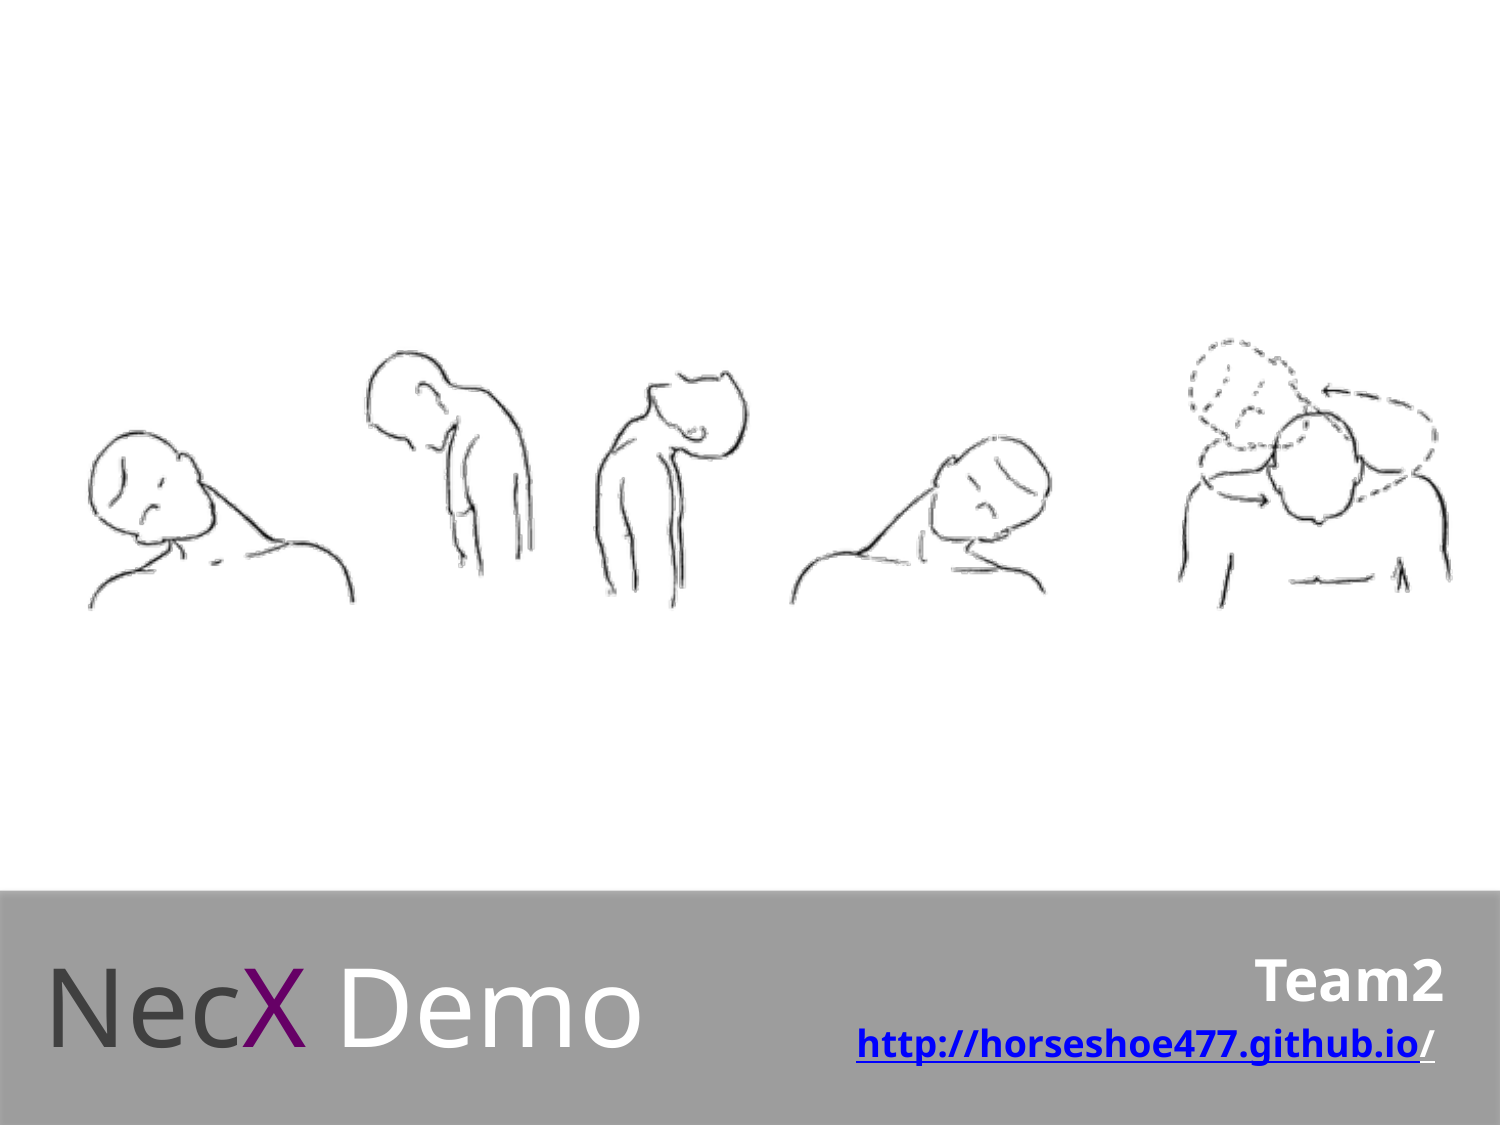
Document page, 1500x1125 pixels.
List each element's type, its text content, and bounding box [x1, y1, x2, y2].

title NecX Demo [28, 914, 689, 1093]
text_box [0, 890, 1500, 1125]
subtitle Team2 http://horseshoe477.github.io/ [800, 935, 1460, 1093]
picture [0, 217, 1500, 781]
